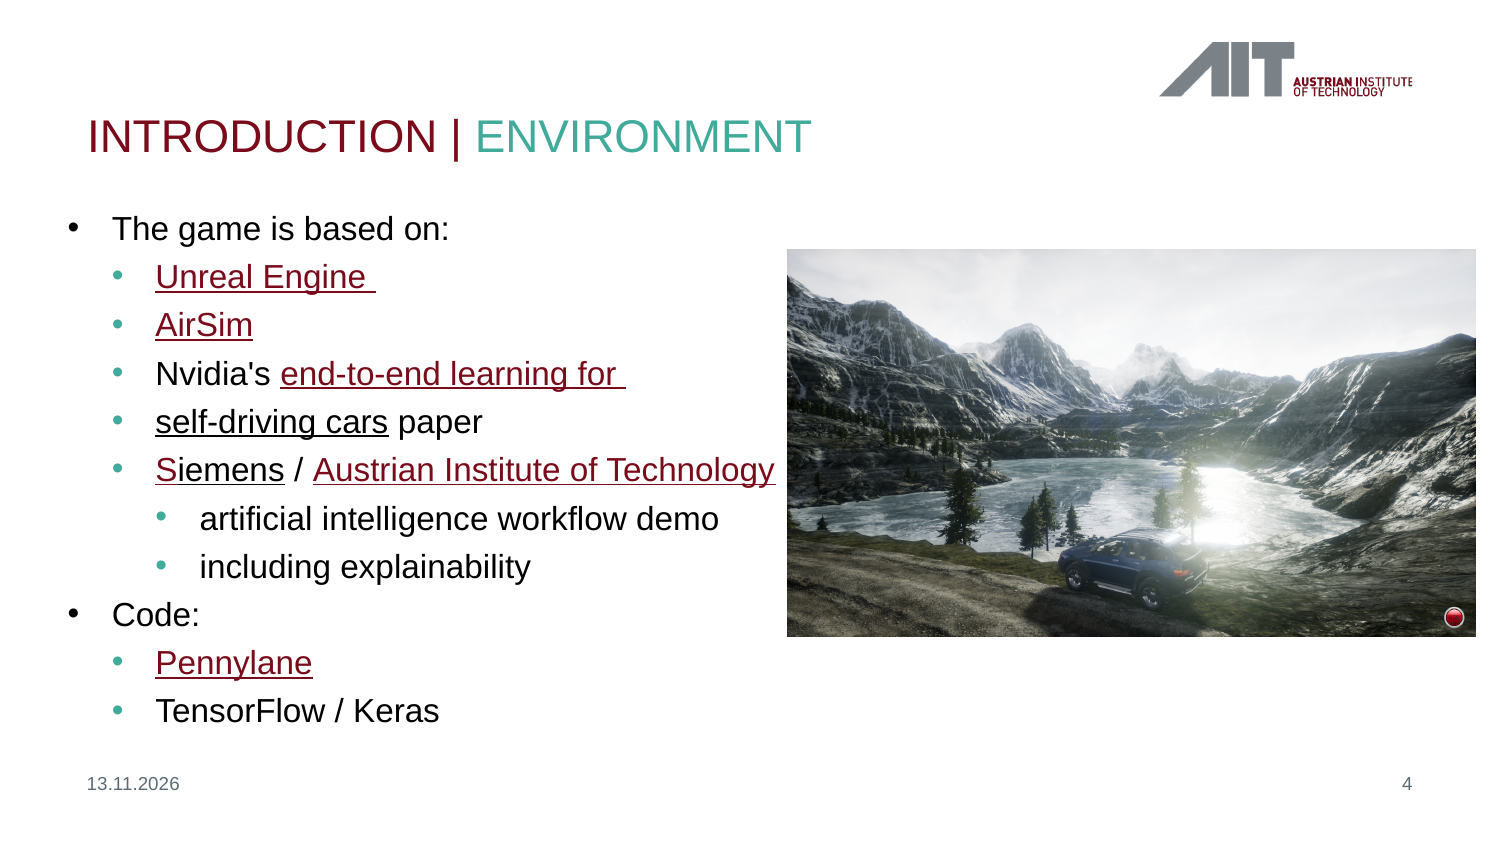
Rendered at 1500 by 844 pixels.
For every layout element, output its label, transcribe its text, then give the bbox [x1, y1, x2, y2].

list The game is based on: Unreal Engine AirSim Nvidia's end-to-end learning for self-driving cars paper Siemens / Austrian Institute of Technology artificial intelligence workflow demo including explainability Code: Pennylane TensorFlow / Keras [67, 207, 1394, 751]
slide_number 4 [1113, 771, 1413, 801]
title Introduction | Environment [86, 43, 1117, 162]
picture [787, 249, 1476, 637]
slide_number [86, 771, 400, 801]
